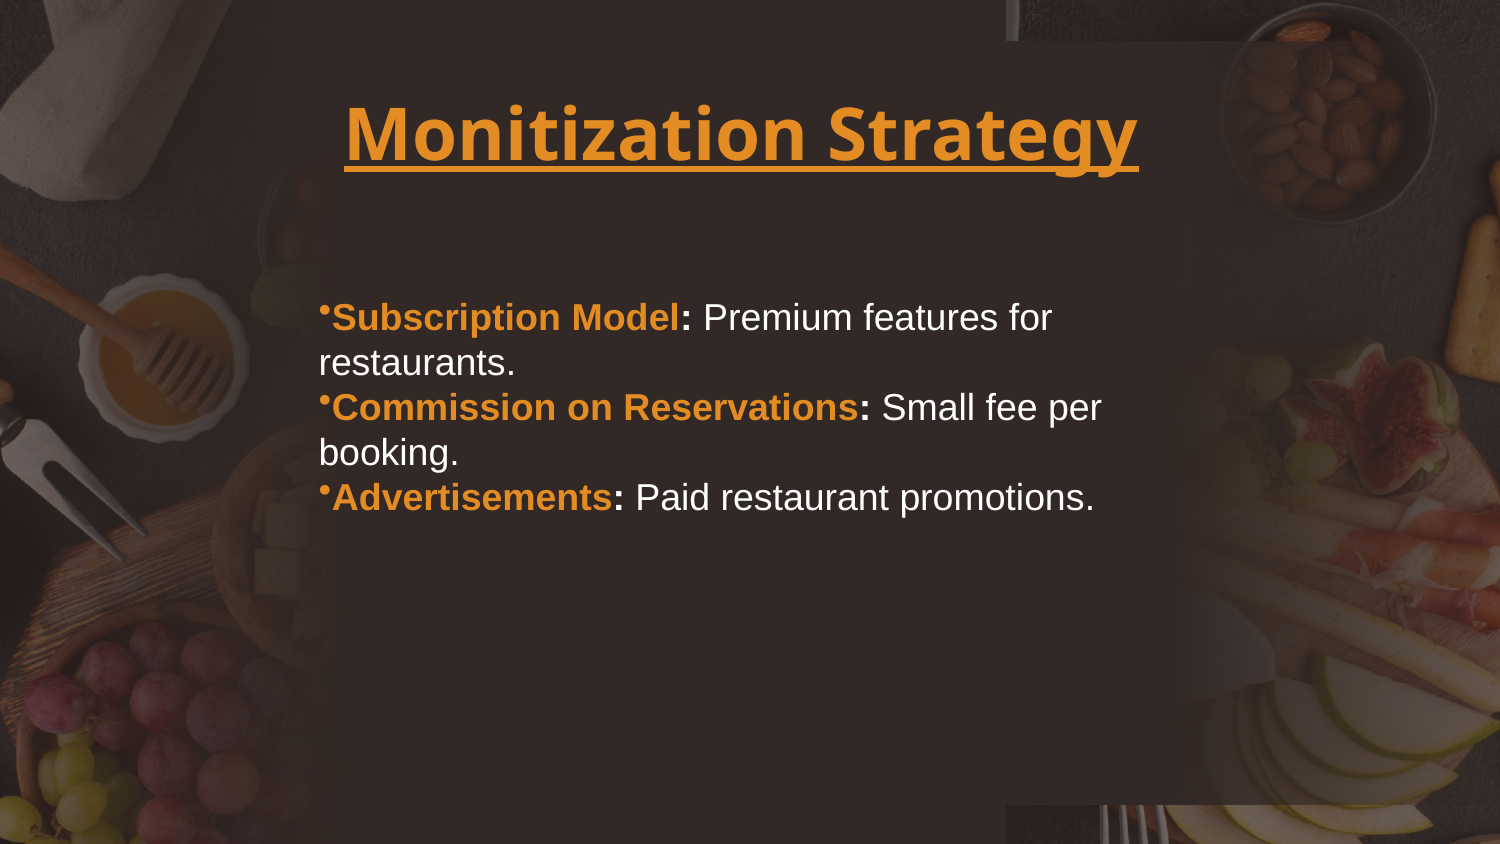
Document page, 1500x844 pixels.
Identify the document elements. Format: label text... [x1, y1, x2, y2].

subtitle Subscription Model: Premium features for restaurants. Commission on Reservations: Small fee per booking. Advertisements: Paid restaurant promotions. [303, 152, 1263, 658]
title Monitization Strategy [270, 72, 1213, 167]
